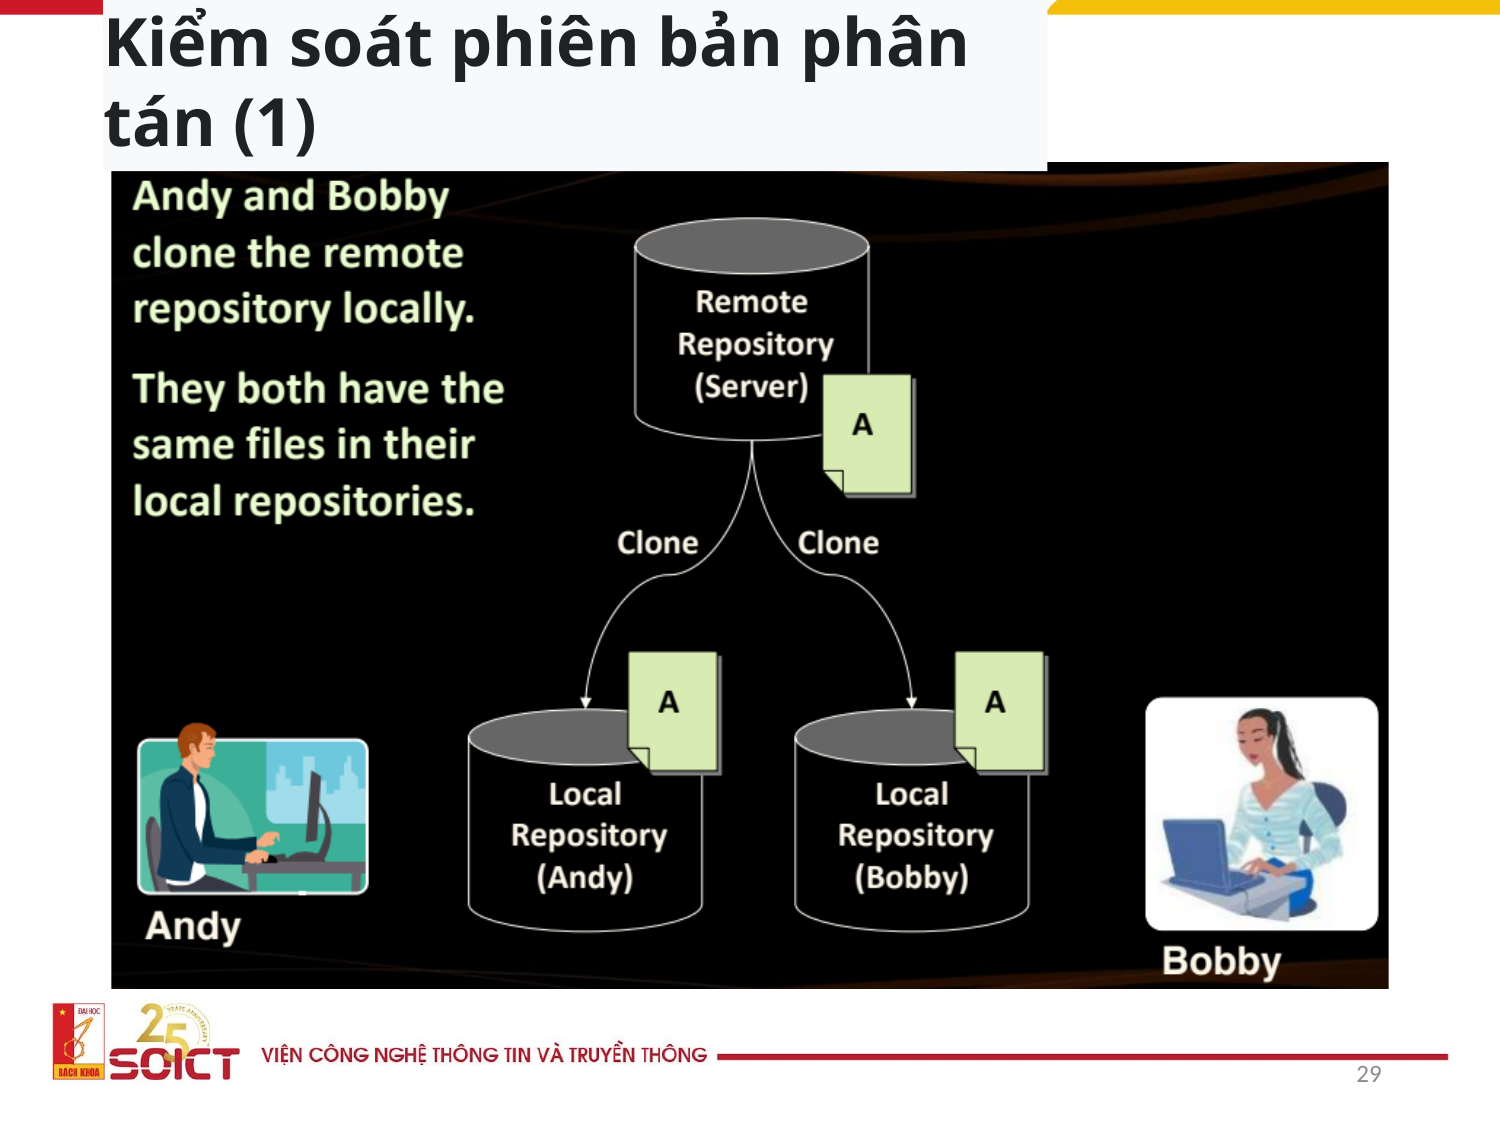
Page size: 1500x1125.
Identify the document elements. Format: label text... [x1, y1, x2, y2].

picture [0, 0, 1500, 1125]
title Kiểm soát phiên bản phân tán (1) [103, 0, 1048, 172]
slide_number 29 [1059, 1042, 1397, 1103]
